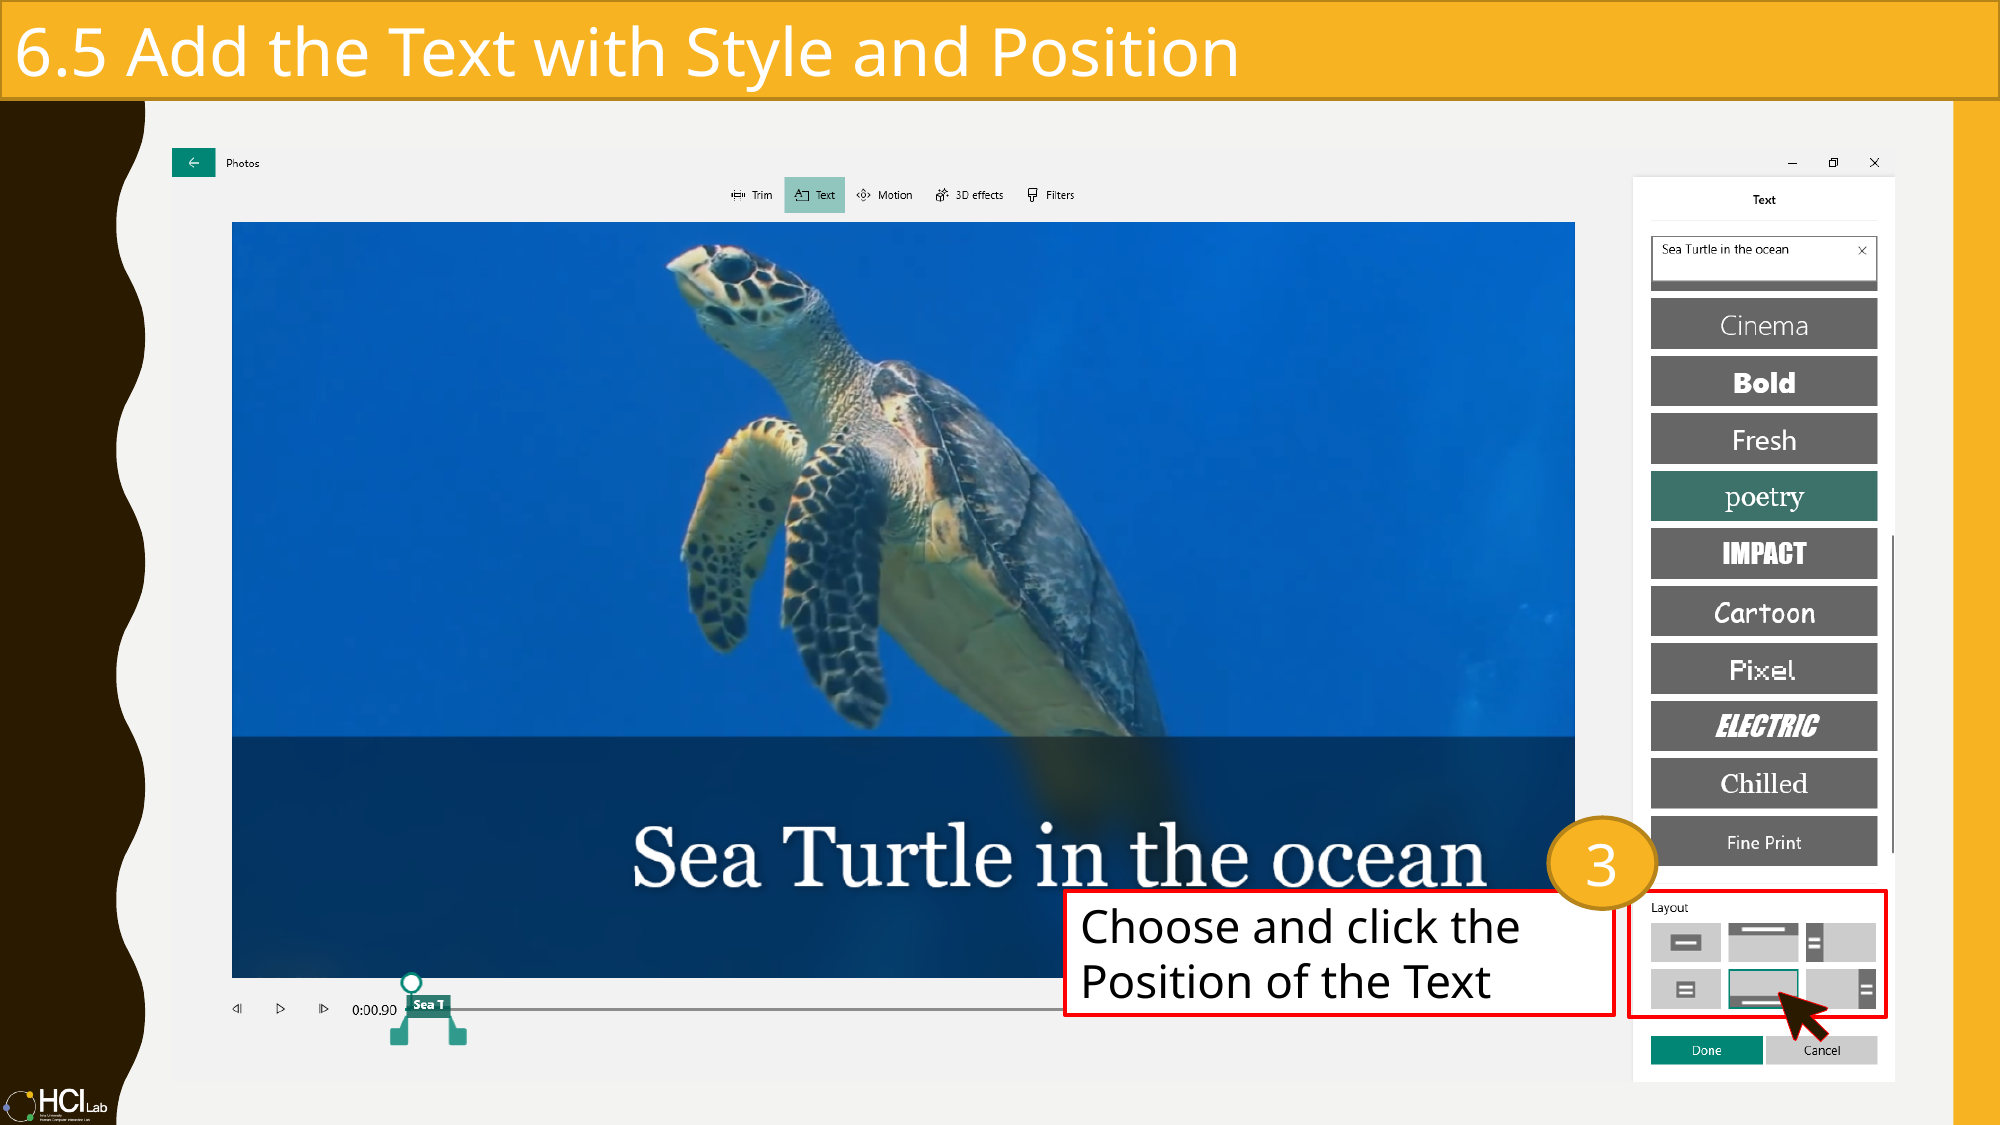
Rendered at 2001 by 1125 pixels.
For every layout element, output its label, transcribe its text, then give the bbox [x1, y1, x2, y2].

picture [0, 1084, 110, 1125]
picture [171, 148, 1895, 1083]
text_box 6.5 Add the Text with Style and Position [0, 0, 2000, 101]
